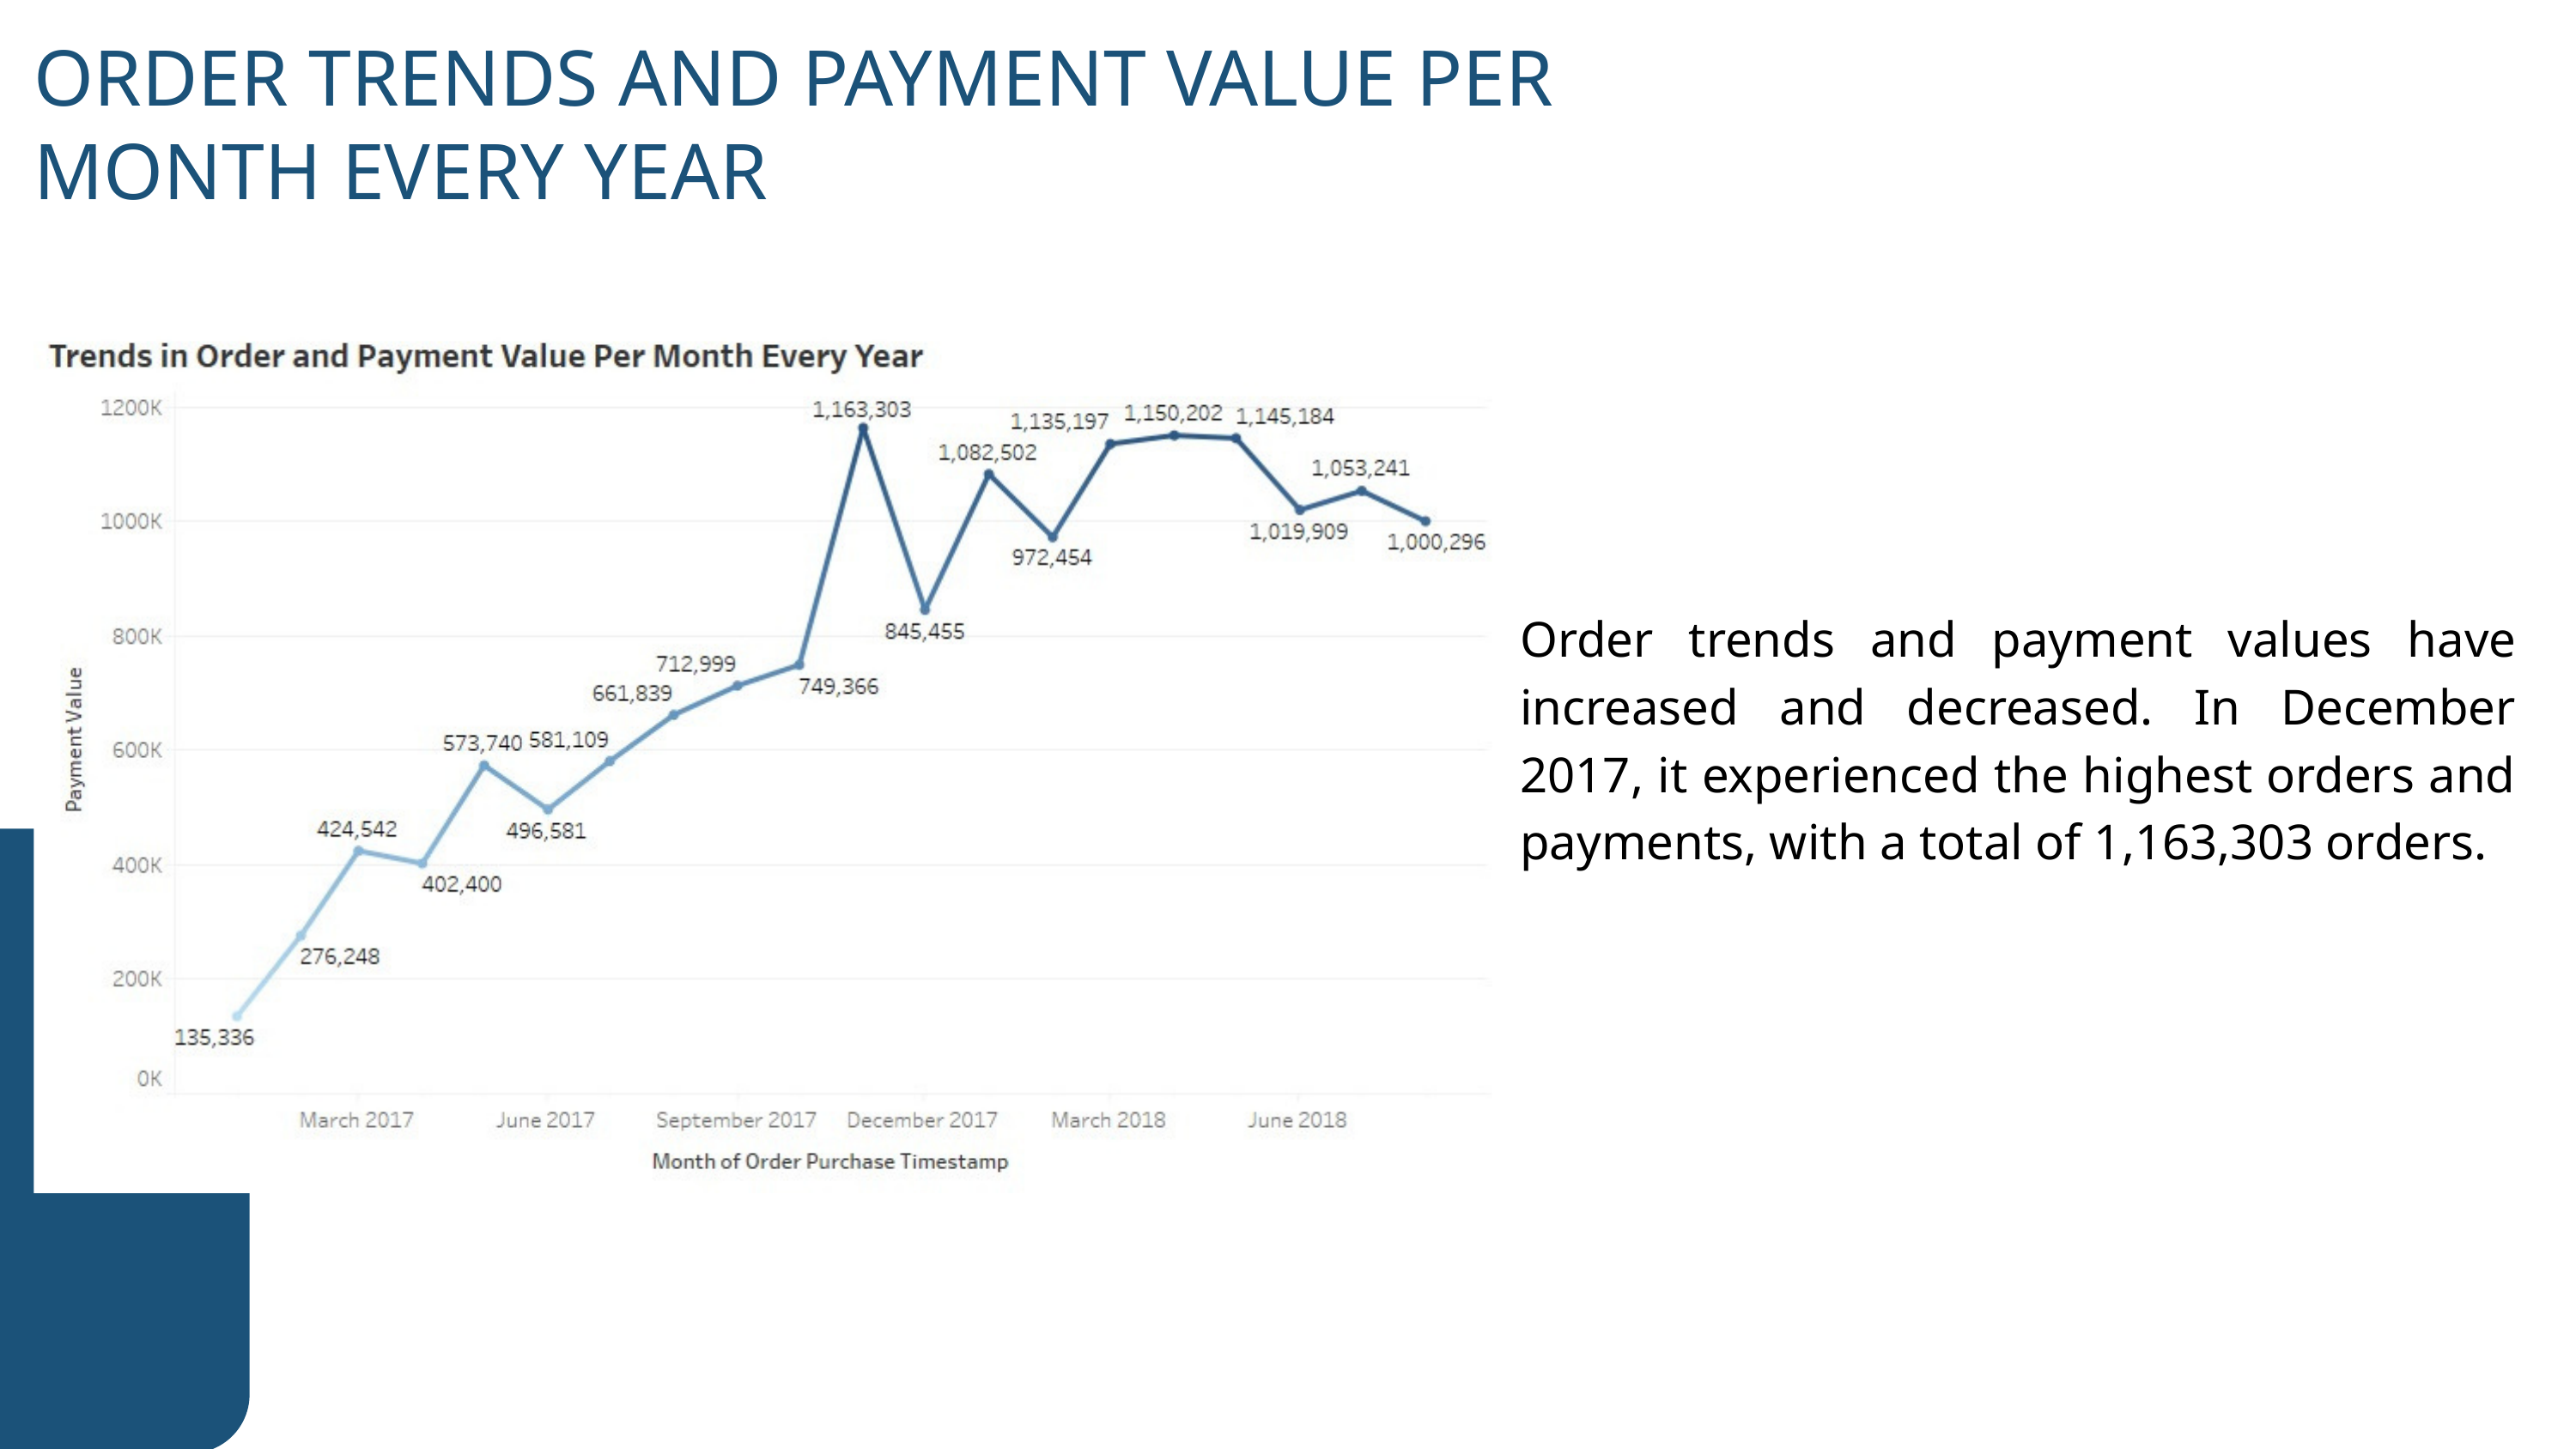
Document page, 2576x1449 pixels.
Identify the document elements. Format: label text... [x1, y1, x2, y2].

text_box ORDER TRENDS AND PAYMENT VALUE PER MONTH EVERY YEAR [33, 27, 1639, 336]
text_box Order trends and payment values ​​have increased and decreased. In December 2017, it experienced the highest orders and payments, with a total of 1,163,303 orders. [1520, 599, 2517, 870]
text_box [33, 336, 1501, 1193]
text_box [0, 828, 250, 1449]
